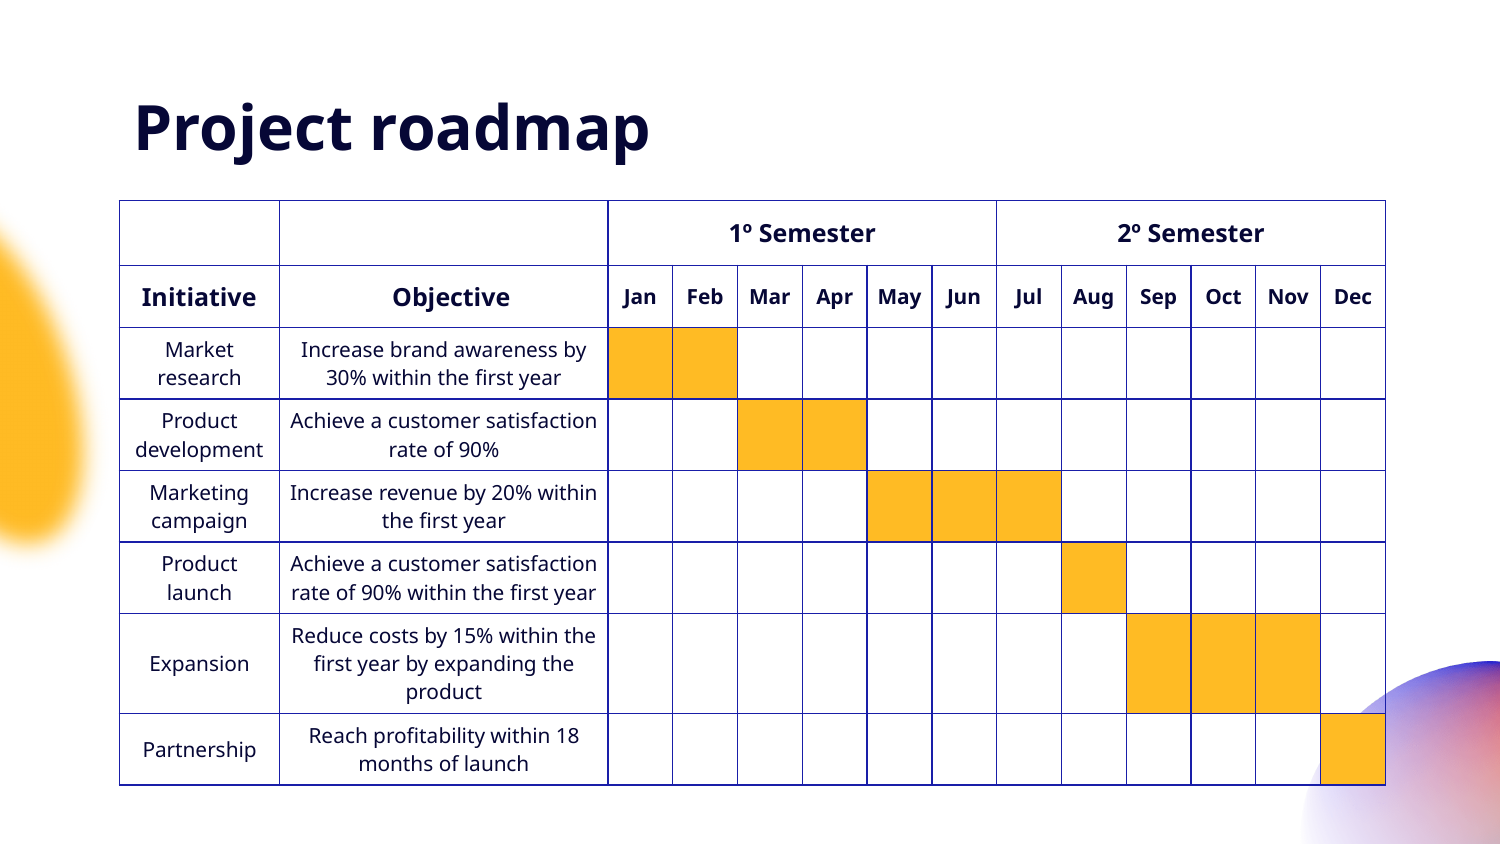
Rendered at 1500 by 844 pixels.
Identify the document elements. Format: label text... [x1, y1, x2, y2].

table_cell [1256, 400, 1320, 470]
table_cell [1321, 471, 1385, 541]
table_cell Reach profitability within 18 months of launch [280, 714, 607, 784]
table_cell Objective [280, 266, 607, 327]
table_cell [1062, 400, 1126, 470]
table_cell [1321, 614, 1385, 713]
picture [0, 201, 119, 592]
table_cell Initiative [120, 266, 279, 327]
table_cell [803, 543, 866, 613]
table_cell [1321, 400, 1385, 470]
table_cell [1256, 328, 1320, 398]
table_cell [1127, 400, 1190, 470]
table_cell [738, 714, 802, 784]
table_cell Increase brand awareness by 30% within the first year [280, 328, 607, 398]
table_cell Mar [738, 266, 802, 327]
table_cell [997, 614, 1061, 713]
table_cell Feb [673, 266, 737, 327]
table_cell [1062, 328, 1126, 398]
table_cell [738, 400, 802, 470]
table_cell [933, 471, 996, 541]
table_cell [1062, 614, 1126, 713]
table_cell [868, 543, 931, 613]
table_cell [803, 328, 866, 398]
table_cell [738, 328, 802, 398]
table_cell [1127, 543, 1190, 613]
table_cell [1256, 714, 1320, 784]
table_cell [1192, 328, 1255, 398]
table_cell [868, 714, 931, 784]
table_cell [1192, 714, 1255, 784]
table_cell [1192, 543, 1255, 613]
table_cell [1127, 714, 1190, 784]
table_cell Sep [1127, 266, 1190, 327]
picture [1299, 661, 1500, 844]
table_cell May [868, 266, 931, 327]
table_cell [609, 400, 672, 470]
table_cell [609, 714, 672, 784]
table_cell [673, 471, 737, 541]
table_cell Aug [1062, 266, 1126, 327]
table_cell [933, 328, 996, 398]
table_cell [868, 614, 931, 713]
table_cell [1127, 471, 1190, 541]
table_cell Market research [120, 328, 279, 398]
table_cell [1256, 614, 1320, 713]
table_cell Jan [609, 266, 672, 327]
table_cell [997, 471, 1061, 541]
table_cell [1256, 543, 1320, 613]
table_cell Dec [1321, 266, 1385, 327]
table_cell Apr [803, 266, 866, 327]
table_cell Oct [1192, 266, 1255, 327]
table_cell Achieve a customer satisfaction rate of 90% [280, 400, 607, 470]
table_cell [609, 328, 672, 398]
table_header [280, 201, 607, 265]
table_cell [1192, 400, 1255, 470]
table_cell [673, 328, 737, 398]
table_cell [738, 543, 802, 613]
table_cell Partnership [120, 714, 279, 784]
table_cell [868, 328, 931, 398]
table_cell [933, 714, 996, 784]
table_cell [1192, 614, 1255, 713]
table_header 1º Semester [609, 201, 996, 265]
table_cell [1321, 714, 1385, 784]
table_cell Increase revenue by 20% within the first year [280, 471, 607, 541]
table_header 2º Semester [997, 201, 1385, 265]
table_cell Product launch [120, 543, 279, 613]
table_cell [997, 328, 1061, 398]
table_cell [803, 614, 866, 713]
table_cell [803, 471, 866, 541]
table_cell [933, 543, 996, 613]
table_cell [609, 471, 672, 541]
table_cell [933, 614, 996, 713]
table_cell Nov [1256, 266, 1320, 327]
table_cell [1321, 543, 1385, 613]
table_cell [673, 714, 737, 784]
table_cell [1127, 614, 1190, 713]
table_cell [738, 471, 802, 541]
table_cell [1321, 328, 1385, 398]
table_cell [609, 543, 672, 613]
table_cell [1127, 328, 1190, 398]
table_cell Marketing campaign [120, 471, 279, 541]
table_cell [673, 543, 737, 613]
table_cell [933, 400, 996, 470]
table_cell [997, 400, 1061, 470]
table_cell [868, 400, 931, 470]
table_cell [673, 614, 737, 713]
table_cell Jul [997, 266, 1061, 327]
table_cell [868, 471, 931, 541]
table_cell [1256, 471, 1320, 541]
table_cell [1062, 471, 1126, 541]
table_cell [673, 400, 737, 470]
table_cell [803, 714, 866, 784]
table_cell [803, 400, 866, 470]
table_cell Achieve a customer satisfaction rate of 90% within the first year [280, 543, 607, 613]
table_cell [738, 614, 802, 713]
table_cell [1062, 543, 1126, 613]
table_header [120, 201, 279, 265]
table_cell [609, 614, 672, 713]
table_cell [997, 714, 1061, 784]
table_cell Reduce costs by 15% within the first year by expanding the product [280, 614, 607, 713]
table_cell Expansion [120, 614, 279, 713]
table_cell [1062, 714, 1126, 784]
table_cell Jun [933, 266, 996, 327]
table_cell [997, 543, 1061, 613]
table_cell [1192, 471, 1255, 541]
title Project roadmap [118, 72, 1382, 167]
table_cell Product development [120, 400, 279, 470]
